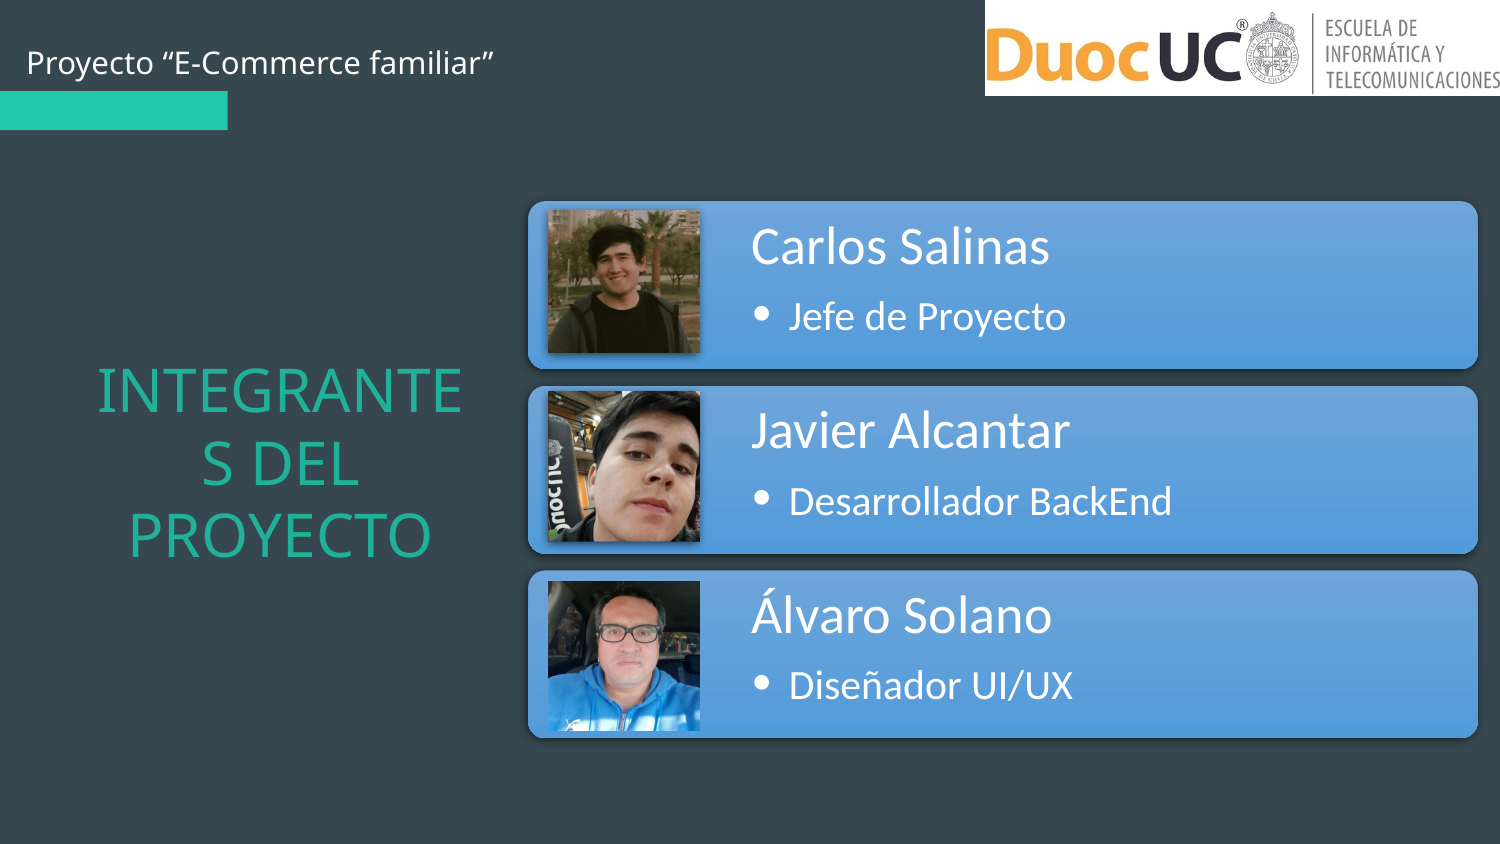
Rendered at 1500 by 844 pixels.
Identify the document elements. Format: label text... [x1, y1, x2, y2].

title Proyecto “E-Commerce familiar” [11, 22, 979, 89]
picture [548, 581, 700, 731]
picture [548, 210, 700, 353]
text_box INTEGRANTES DEL PROYECTO [66, 345, 496, 578]
picture [548, 391, 700, 542]
picture [984, 0, 1500, 97]
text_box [528, 200, 1478, 739]
